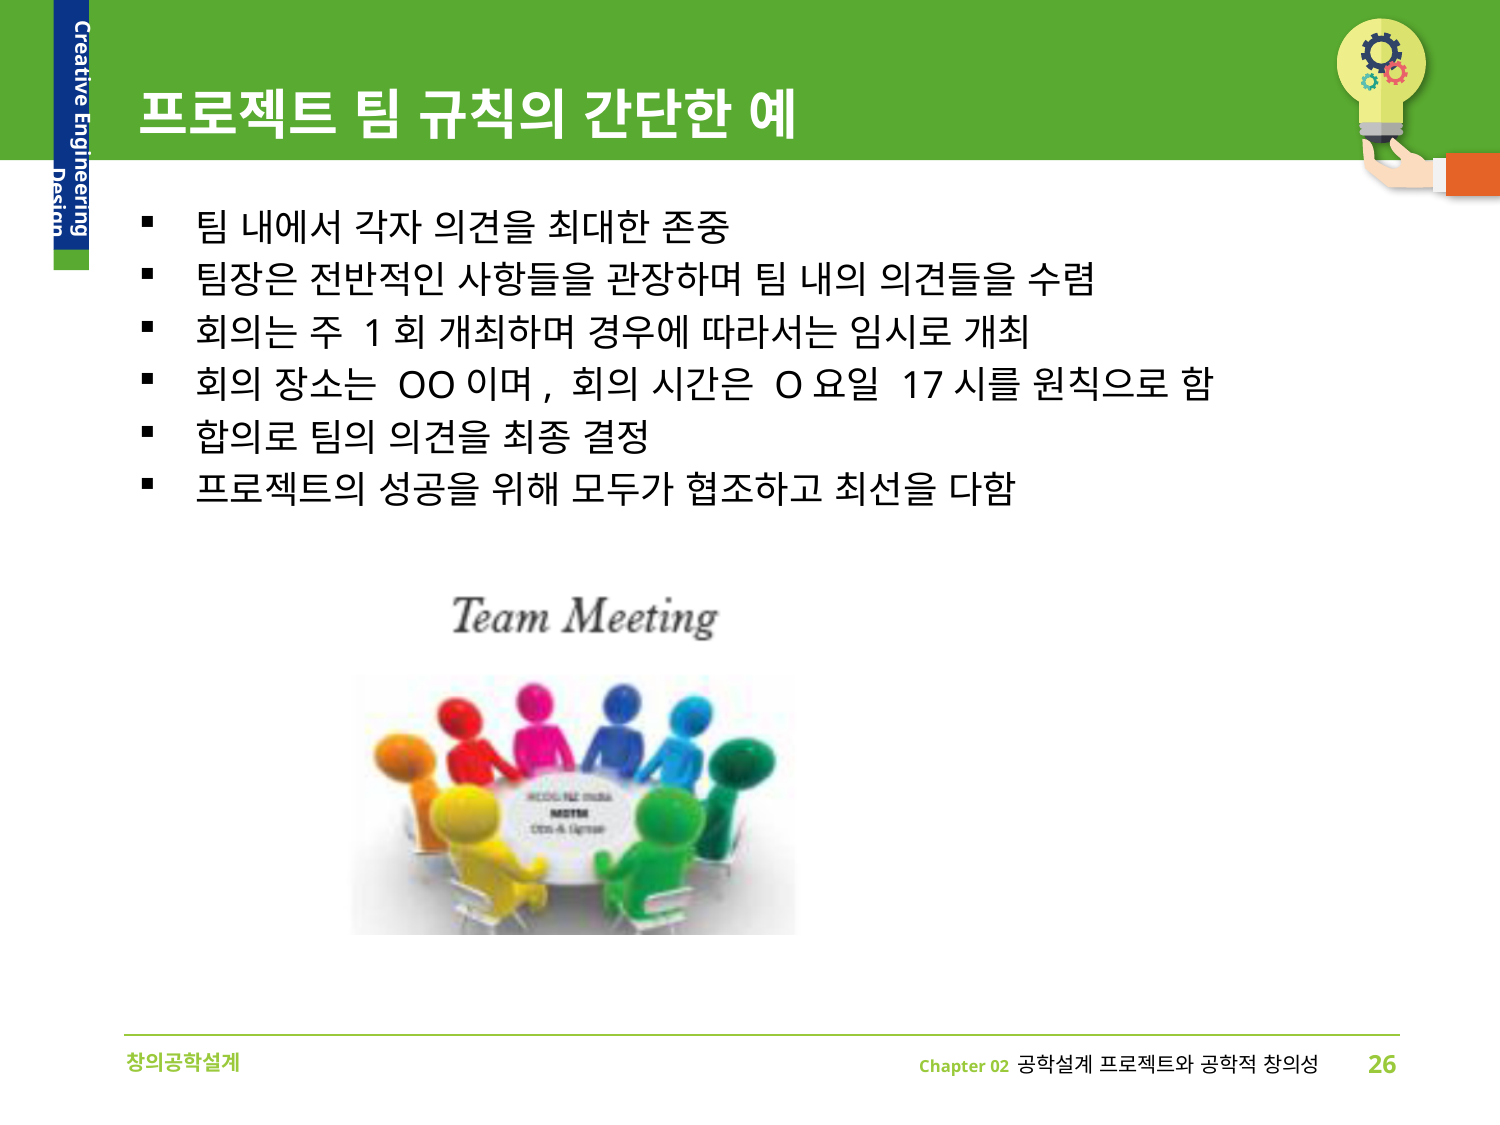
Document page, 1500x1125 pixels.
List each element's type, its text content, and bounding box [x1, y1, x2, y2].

list 팀 내에서 각자 의견을 최대한 존중 팀장은 전반적인 사항들을 관장하며 팀 내의 의견들을 수렴 회의는 주 1회 개최하며 경우에 따라서는 임시로 개최 회의 장소는 OO이며, 회의 시간은 O요일 17시를 원칙으로 함 합의로 팀의 의견을 최종 결정 프로젝트의 성공을 위해 모두가 협조하고 최선을 다함 [123, 196, 1400, 787]
title 프로젝트 팀 규칙의 간단한 예 [123, 66, 1400, 159]
picture [339, 585, 809, 936]
